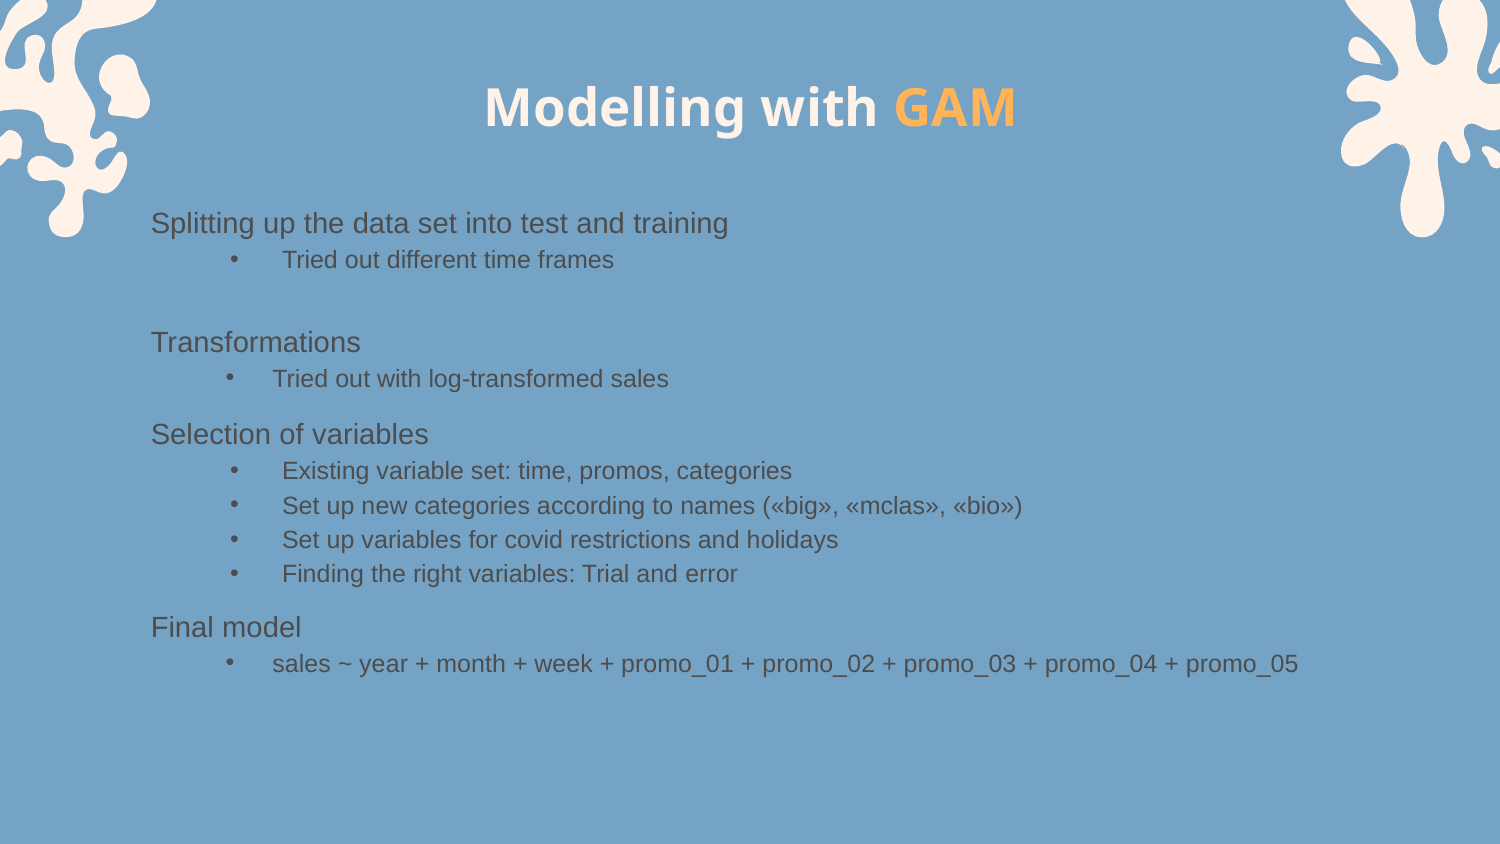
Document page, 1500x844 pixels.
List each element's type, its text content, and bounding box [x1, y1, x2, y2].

list Splitting up the data set into test and training Tried out different time frames Transformations Tried out with log-transformed sales Selection of variables Existing variable set: time, promos, categories Set up new categories according to names («big», «mclas», «bio») Set up variables for covid restrictions and holidays Finding the right variables: Trial and error Final model sales ~ year + month + week + promo_01 + promo_02 + promo_03 + promo_04 + promo_05 [116, 189, 1385, 750]
title Modelling with GAM [116, 58, 1385, 153]
